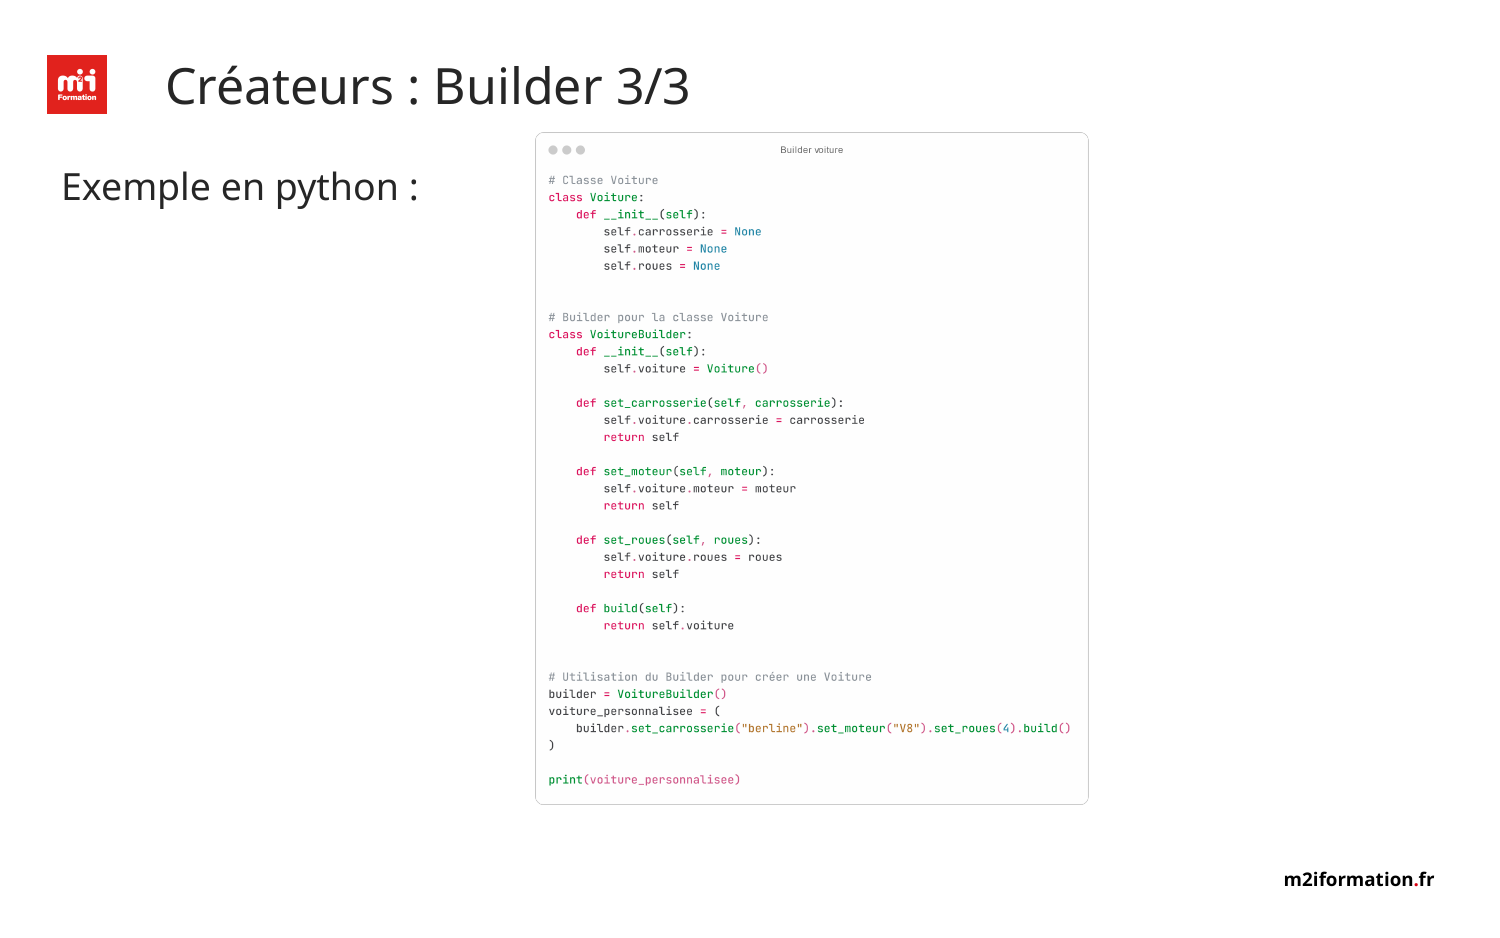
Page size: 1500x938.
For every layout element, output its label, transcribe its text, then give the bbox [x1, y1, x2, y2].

list Exemple en python : [46, 155, 469, 224]
picture [524, 121, 1100, 816]
title Créateurs : Builder 3/3 [150, 45, 1451, 124]
picture [47, 55, 107, 114]
